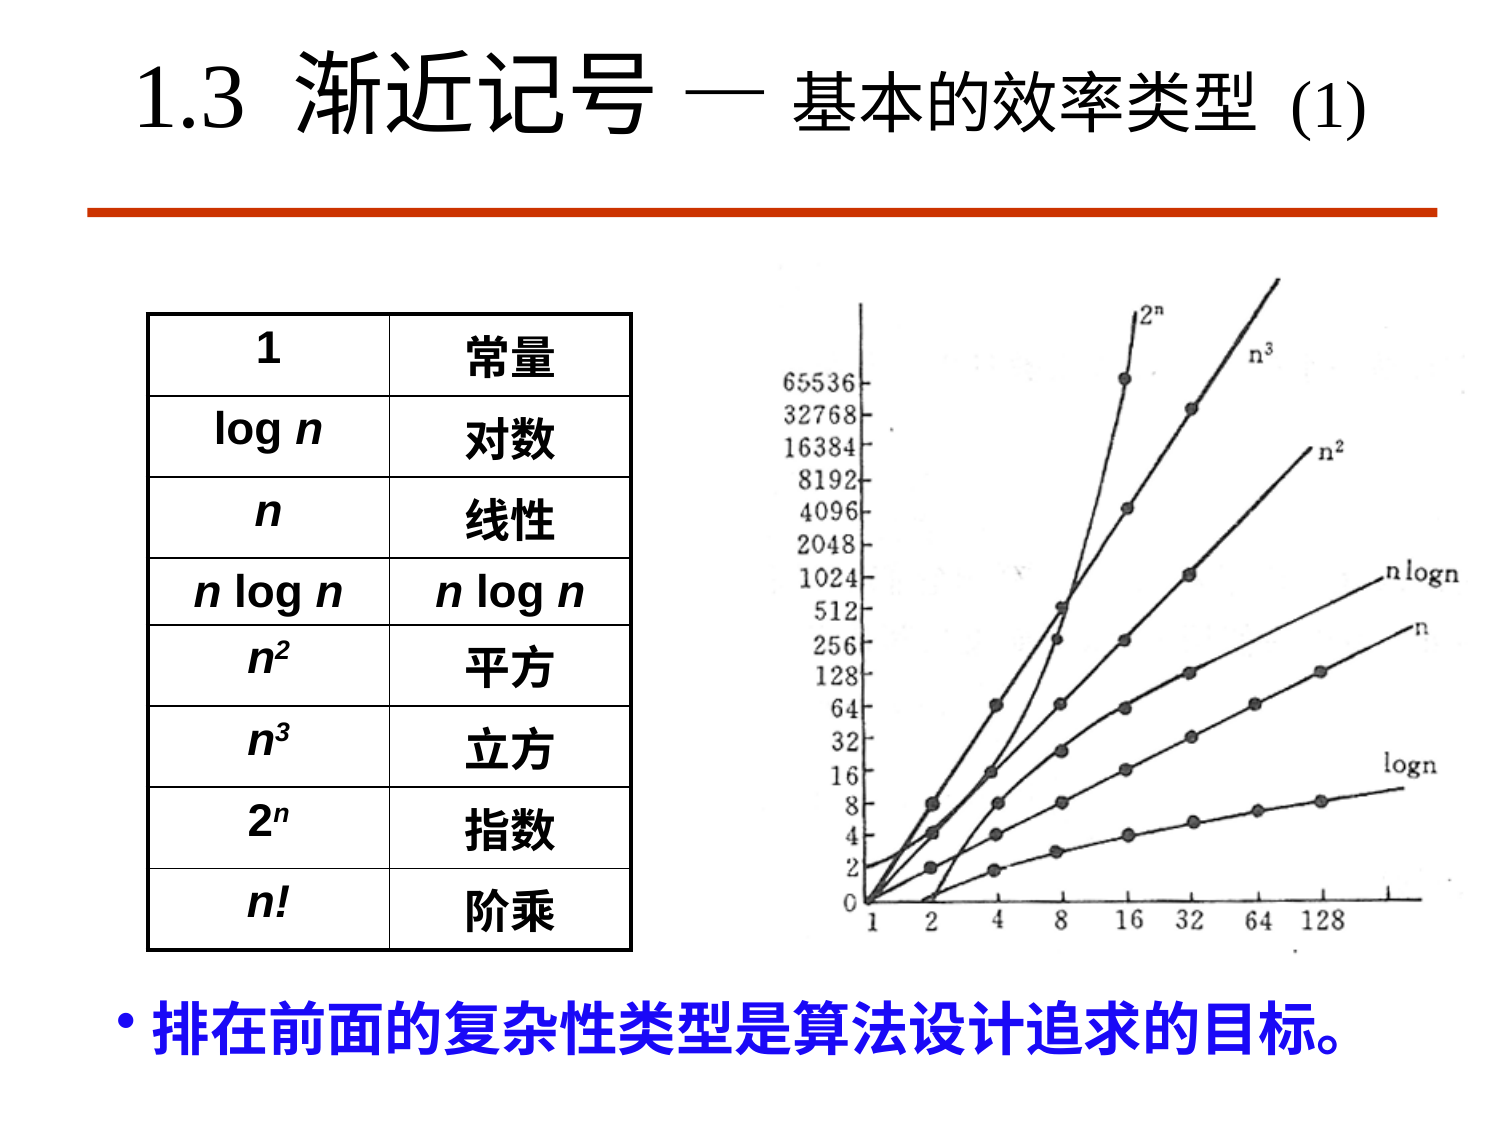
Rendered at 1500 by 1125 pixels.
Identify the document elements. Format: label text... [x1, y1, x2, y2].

table_cell 立方 [390, 707, 629, 786]
picture [761, 255, 1468, 959]
table_cell n log n [390, 559, 629, 624]
table_cell 平方 [390, 626, 629, 705]
table_cell 指数 [390, 788, 629, 868]
table_cell log n [150, 397, 389, 476]
table_cell n3 [150, 707, 389, 786]
text_box 排在前面的复杂性类型是算法设计追求的目标。 [101, 985, 1437, 1070]
title 1.3 渐近记号 — 基本的效率类型 (1) [75, 37, 1425, 144]
table_cell n log n [150, 559, 389, 624]
table_cell n! [150, 869, 389, 948]
table_header 常量 [390, 316, 629, 395]
table_cell 2n [150, 788, 389, 868]
table_cell 阶乘 [390, 869, 629, 948]
table_cell 对数 [390, 397, 629, 476]
table_cell n2 [150, 626, 389, 705]
table_cell 线性 [390, 478, 629, 557]
table_header 1 [150, 316, 389, 395]
table_cell n [150, 478, 389, 557]
